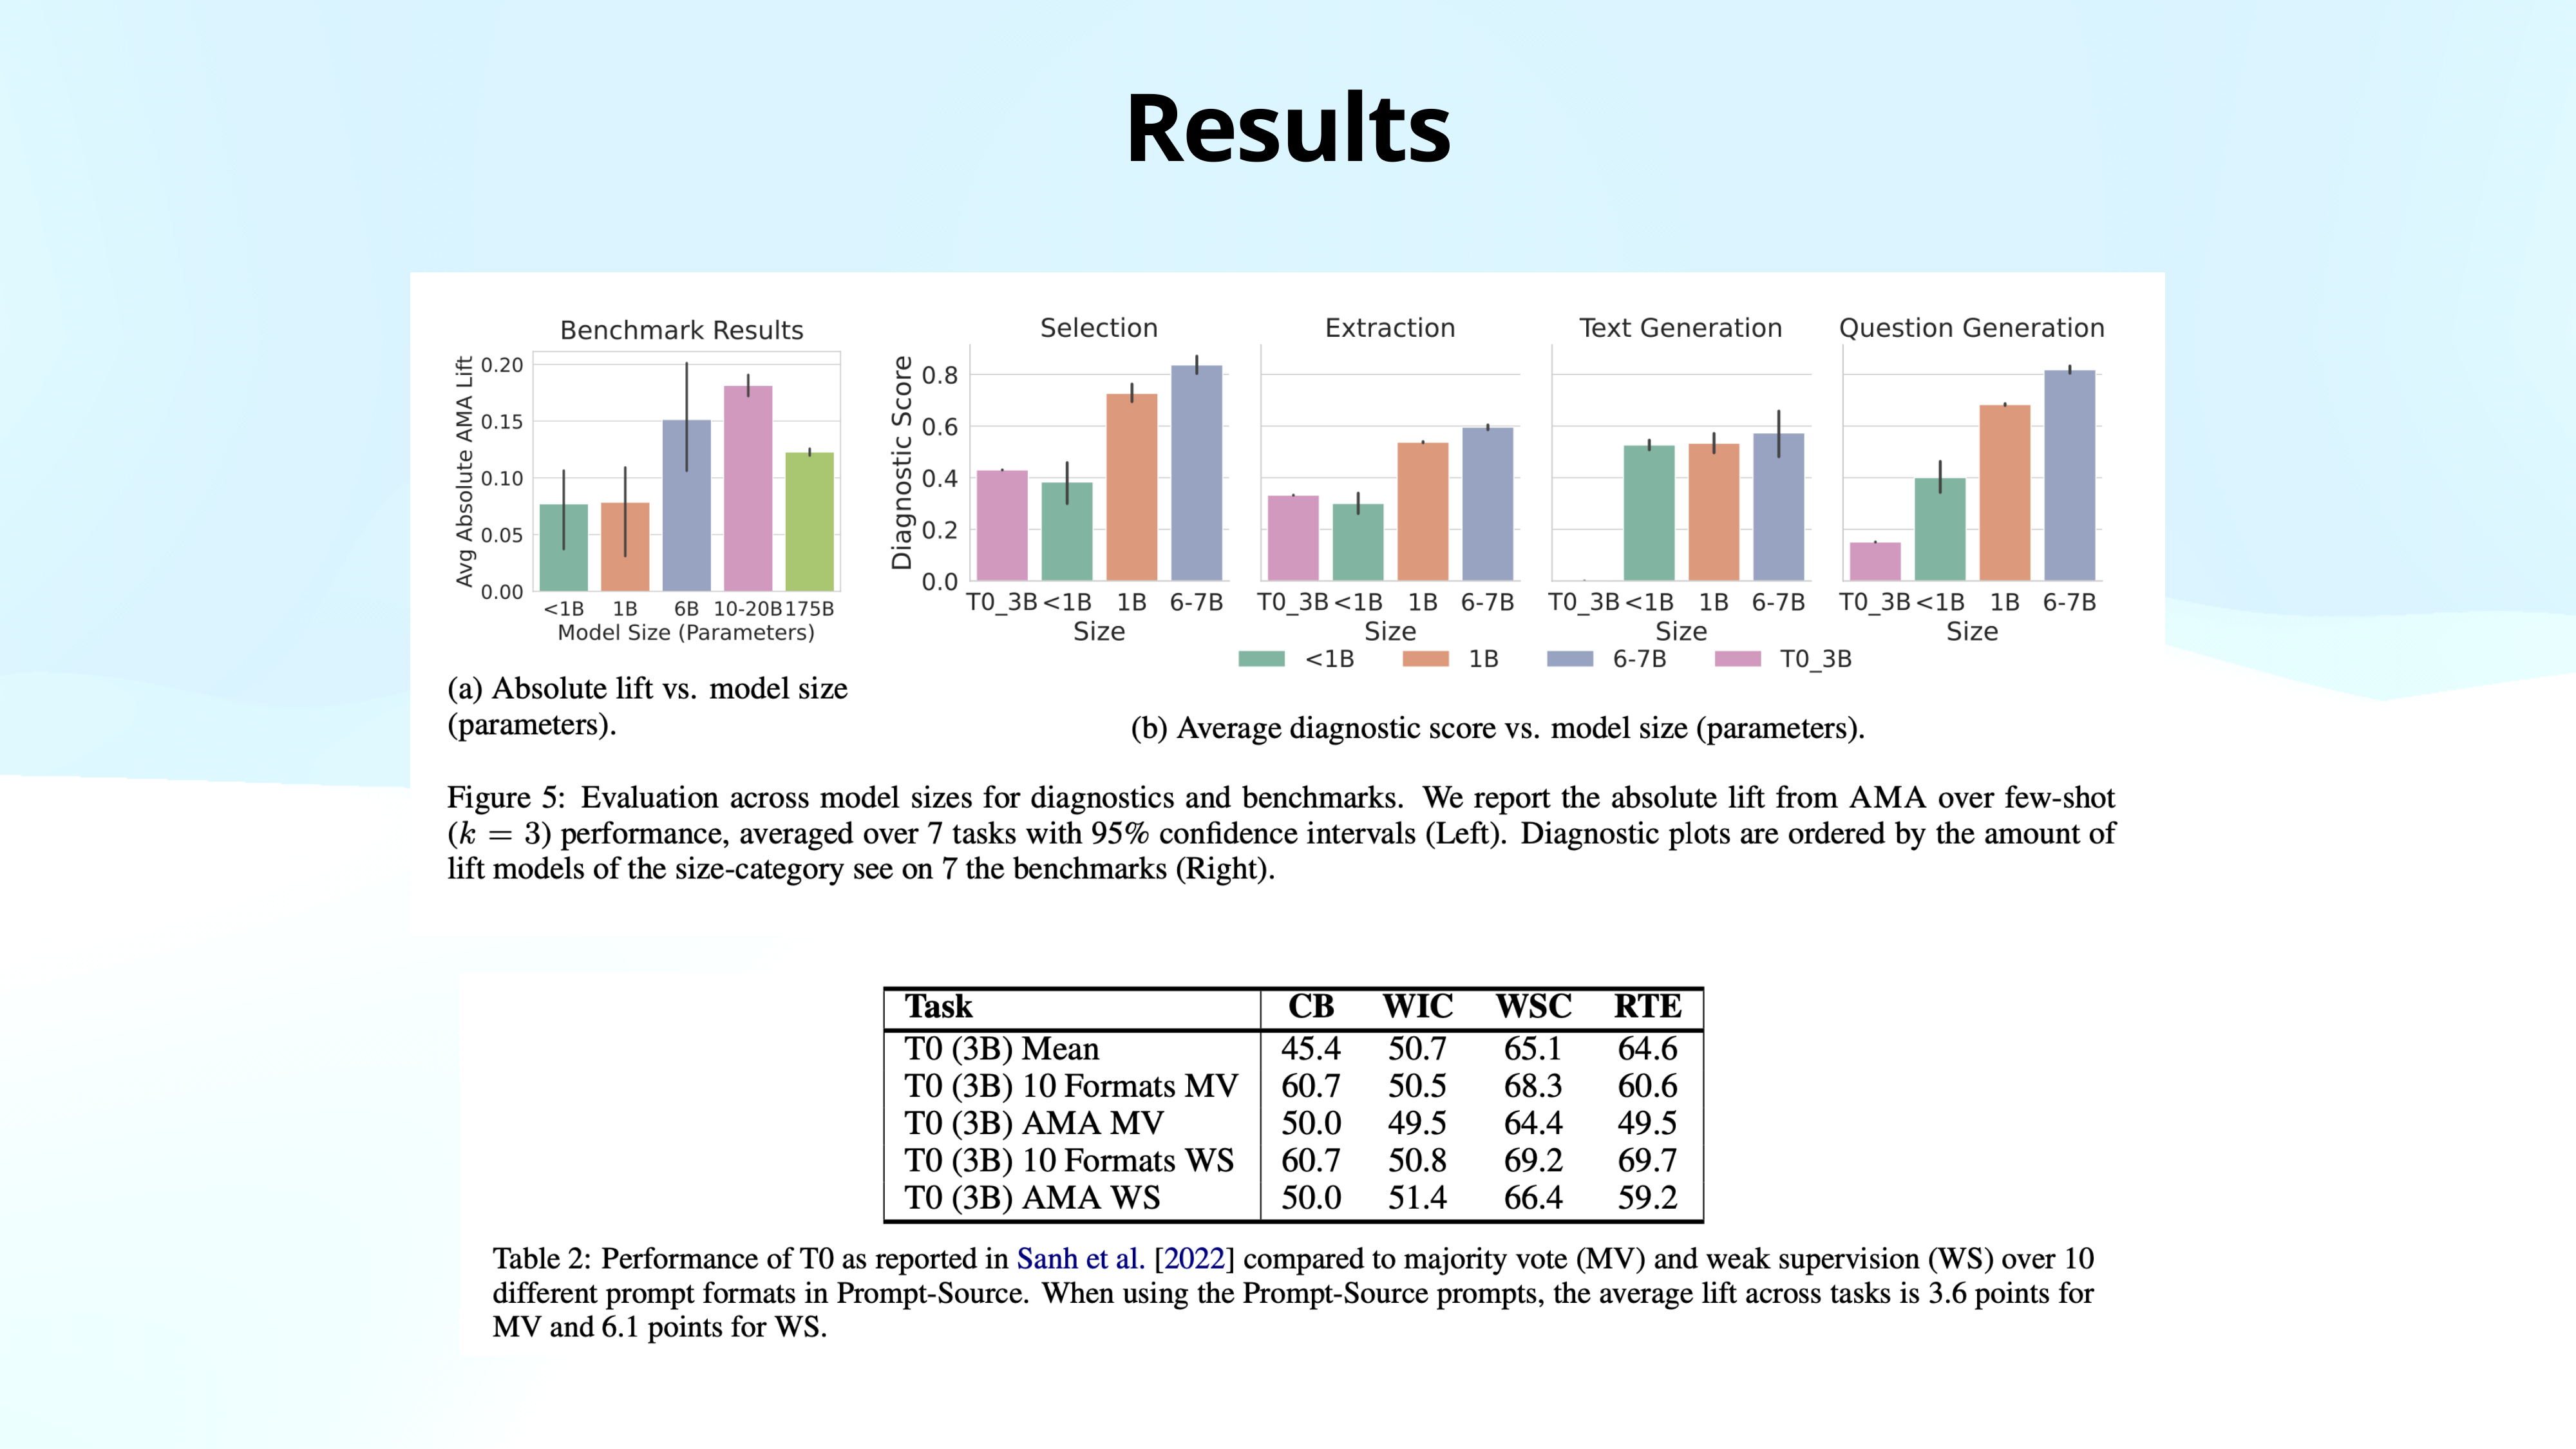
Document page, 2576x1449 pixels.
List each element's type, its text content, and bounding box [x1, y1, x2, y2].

title Results [127, 83, 2449, 236]
picture [0, 0, 2576, 1449]
